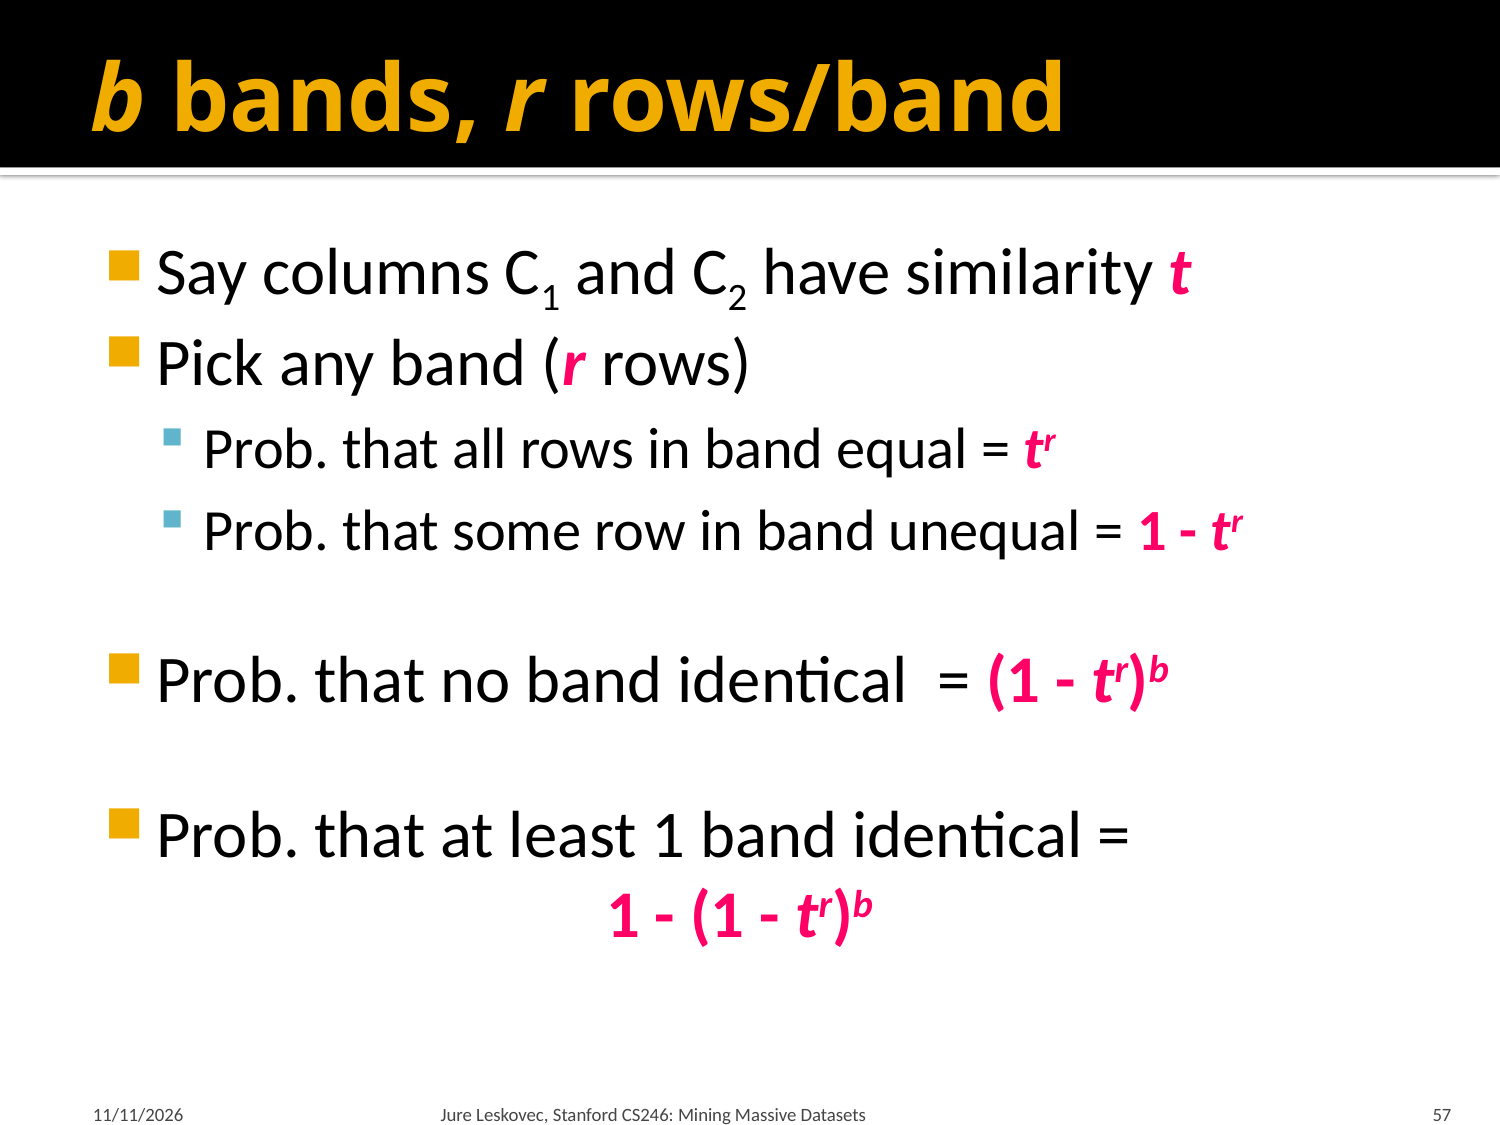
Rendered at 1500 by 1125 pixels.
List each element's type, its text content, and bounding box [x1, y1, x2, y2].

list Say columns C1 and C2 have similarity t Pick any band (r rows) Prob. that all rows in band equal = tr Prob. that some row in band unequal = 1 - tr Prob. that no band identical = (1 - tr)b Prob. that at least 1 band identical = 1 - (1 - tr)b [75, 212, 1425, 1075]
footer Jure Leskovec, Stanford CS246: Mining Massive Datasets [433, 1080, 1337, 1125]
slide_number 57 [1345, 1080, 1467, 1125]
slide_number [75, 1080, 425, 1125]
title b bands, r rows/band [75, 12, 1425, 175]
